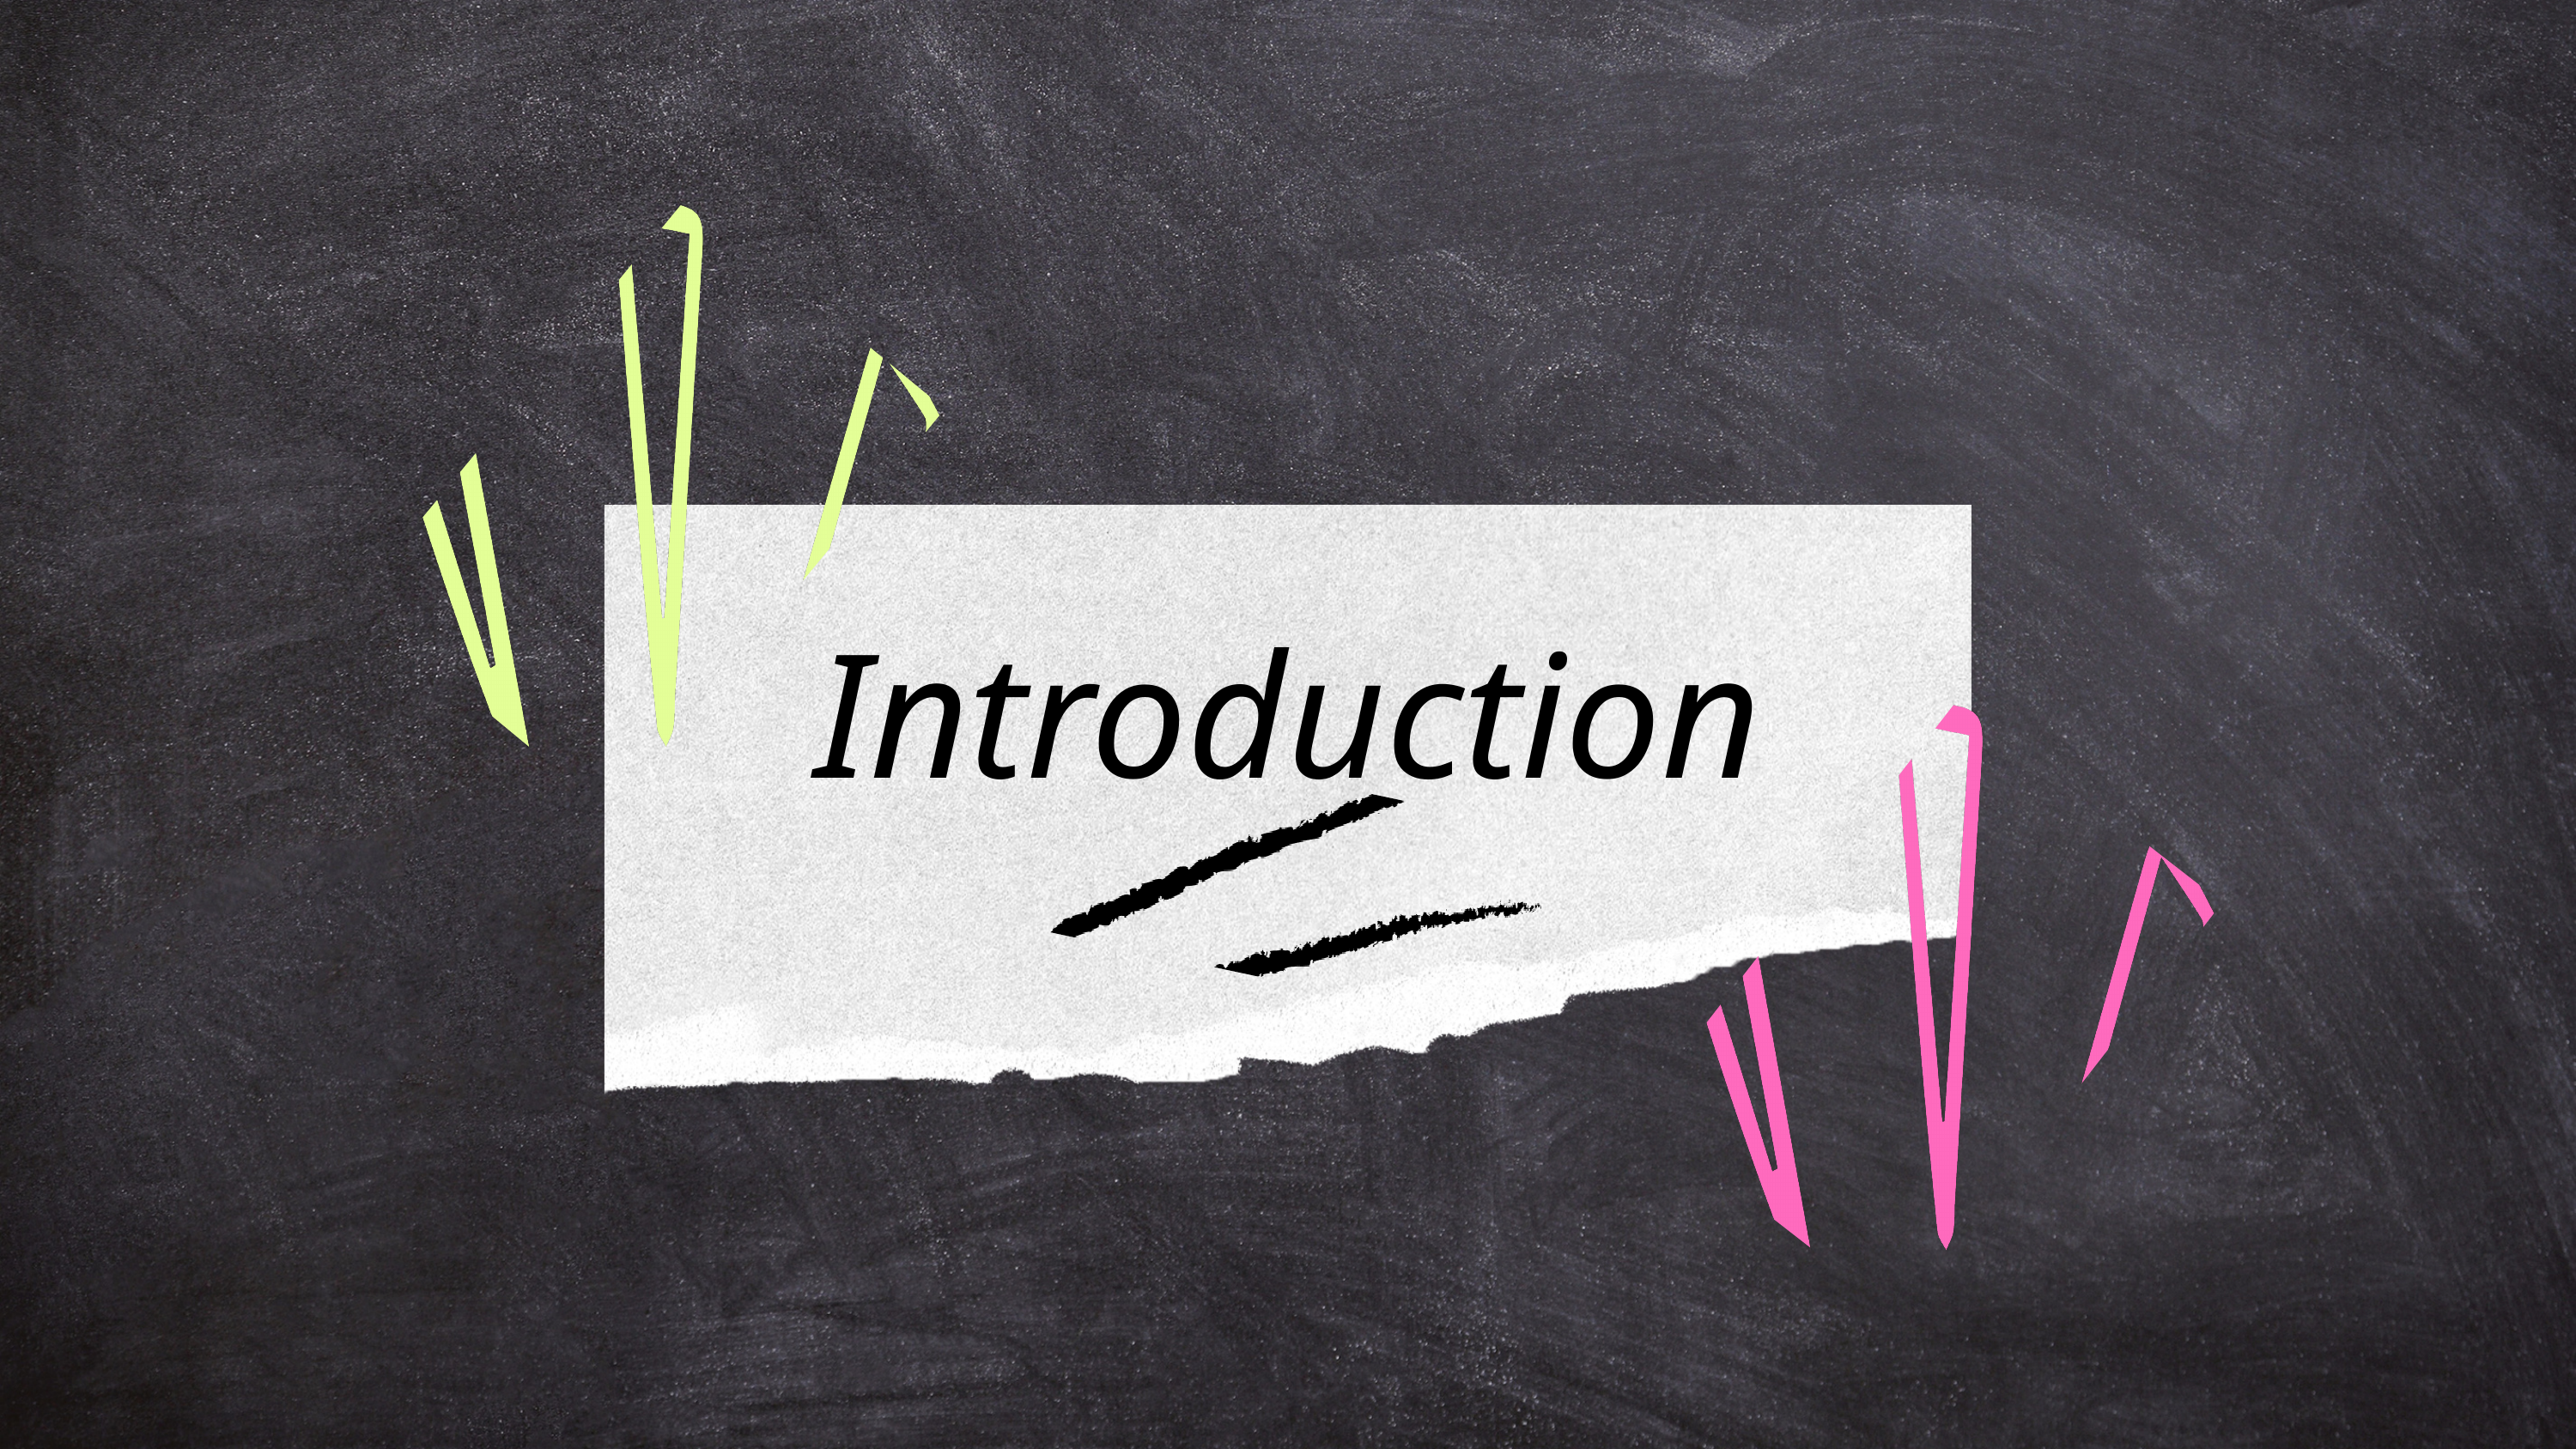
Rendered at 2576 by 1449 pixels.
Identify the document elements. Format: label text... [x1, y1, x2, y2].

text_box [604, 813, 1868, 1107]
text_box Introduction [519, 671, 2057, 813]
text_box [0, 0, 2576, 1449]
text_box [729, 505, 1972, 671]
text_box [878, 813, 1698, 1062]
text_box [353, 197, 945, 738]
text_box [1637, 698, 2222, 1318]
